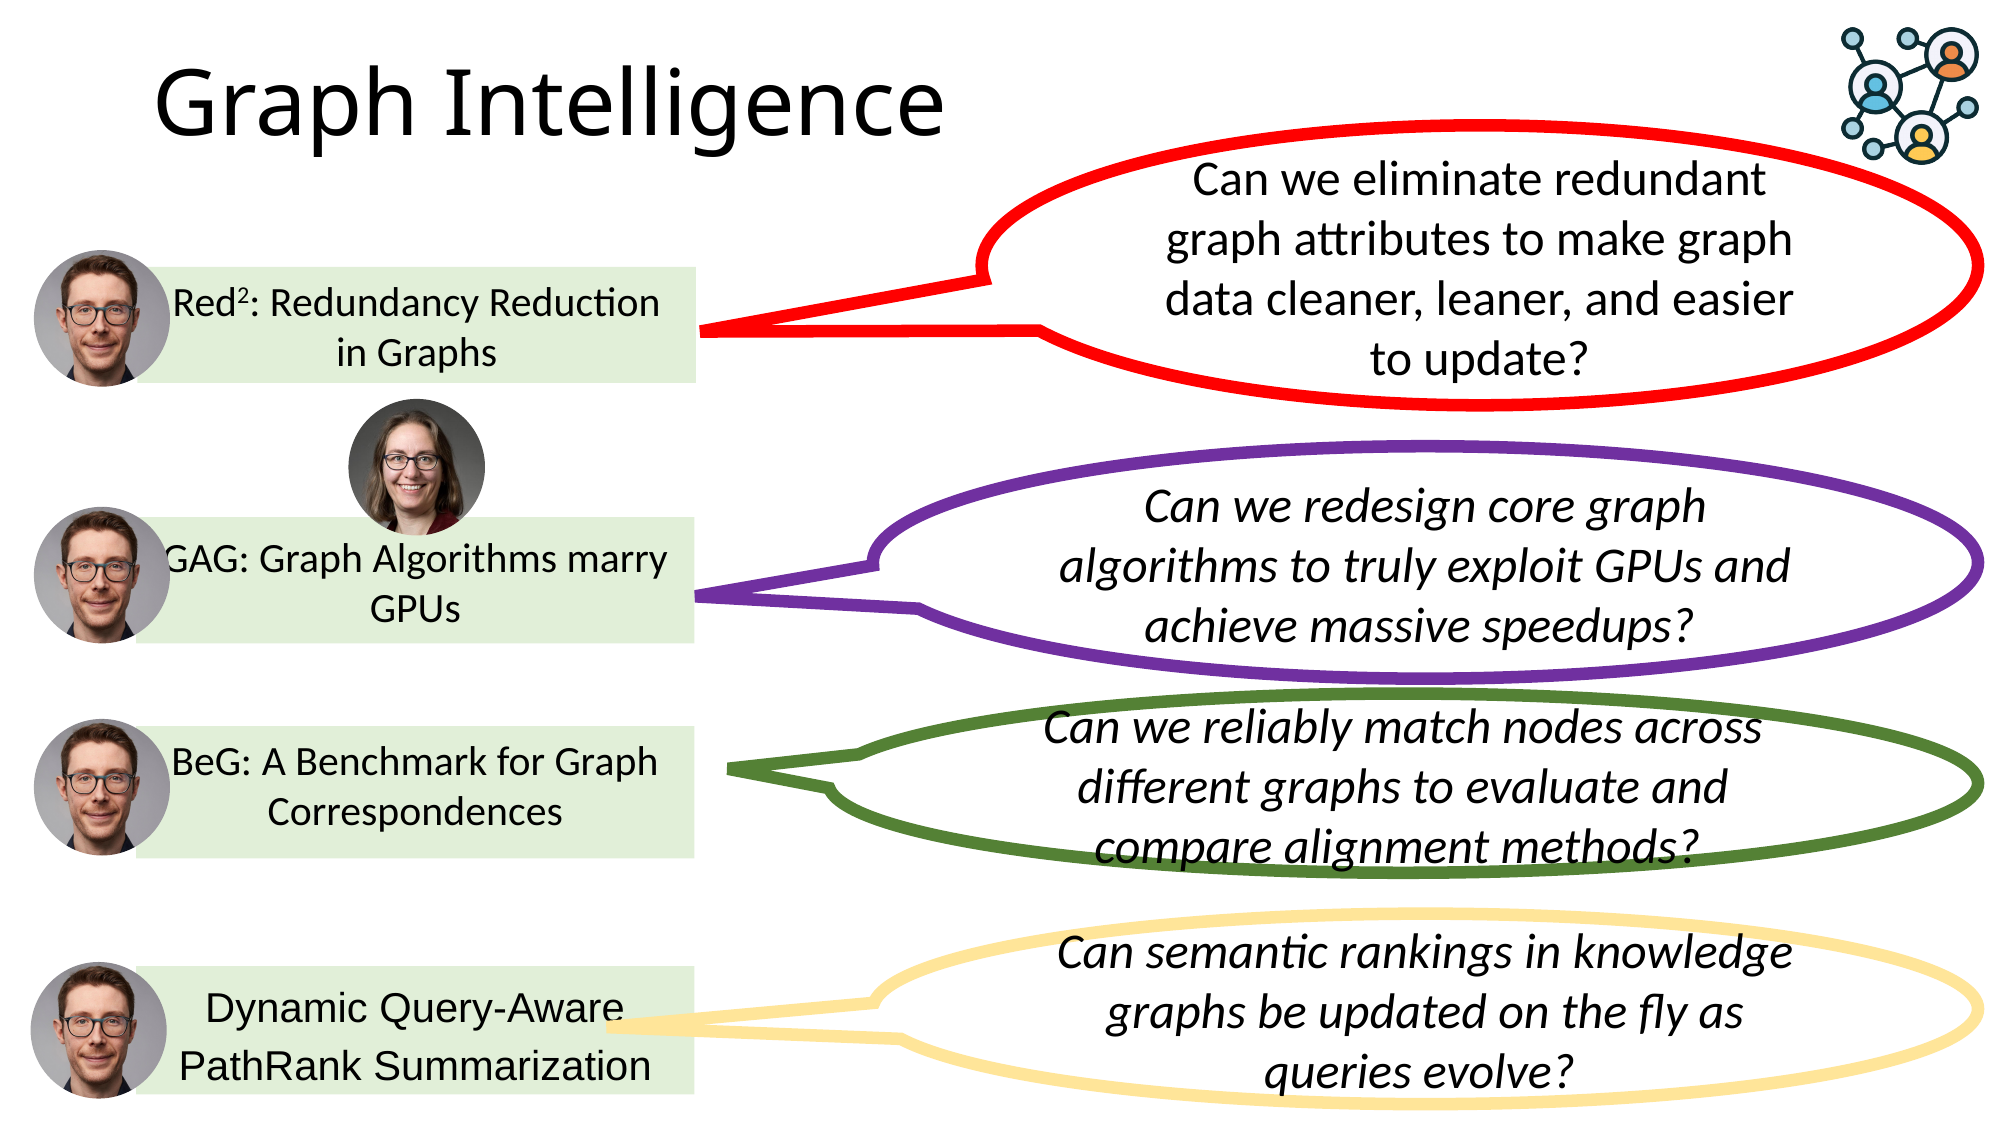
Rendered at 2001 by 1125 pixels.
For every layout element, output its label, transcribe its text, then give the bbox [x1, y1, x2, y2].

text_box Can we reliably match nodes across different graphs to evaluate and compare alignment methods? [727, 693, 1979, 873]
picture [348, 398, 485, 536]
text_box BeG: A Benchmark for Graph Correspondences [136, 726, 695, 859]
text_box Red2: Redundancy Reduction in Graphs [170, 266, 696, 383]
picture [33, 506, 170, 644]
text_box GAG: Graph Algorithms marry GPUs [170, 517, 695, 644]
picture [33, 250, 170, 387]
text_box Can semantic rankings in knowledge graphs be updated on the fly as queries evolve? [606, 913, 1979, 1105]
text_box Dynamic Query-Aware PathRank Summarization [167, 966, 695, 1095]
picture [30, 961, 167, 1099]
text_box Can we redesign core graph algorithms to truly exploit GPUs and achieve massive speedups? [695, 446, 1979, 679]
picture [33, 718, 170, 856]
title Graph Intelligence [137, 0, 1863, 215]
text_box Can we eliminate redundant graph attributes to make graph data cleaner, leaner, and easier to update? [700, 125, 1979, 406]
picture [1841, 27, 1979, 165]
